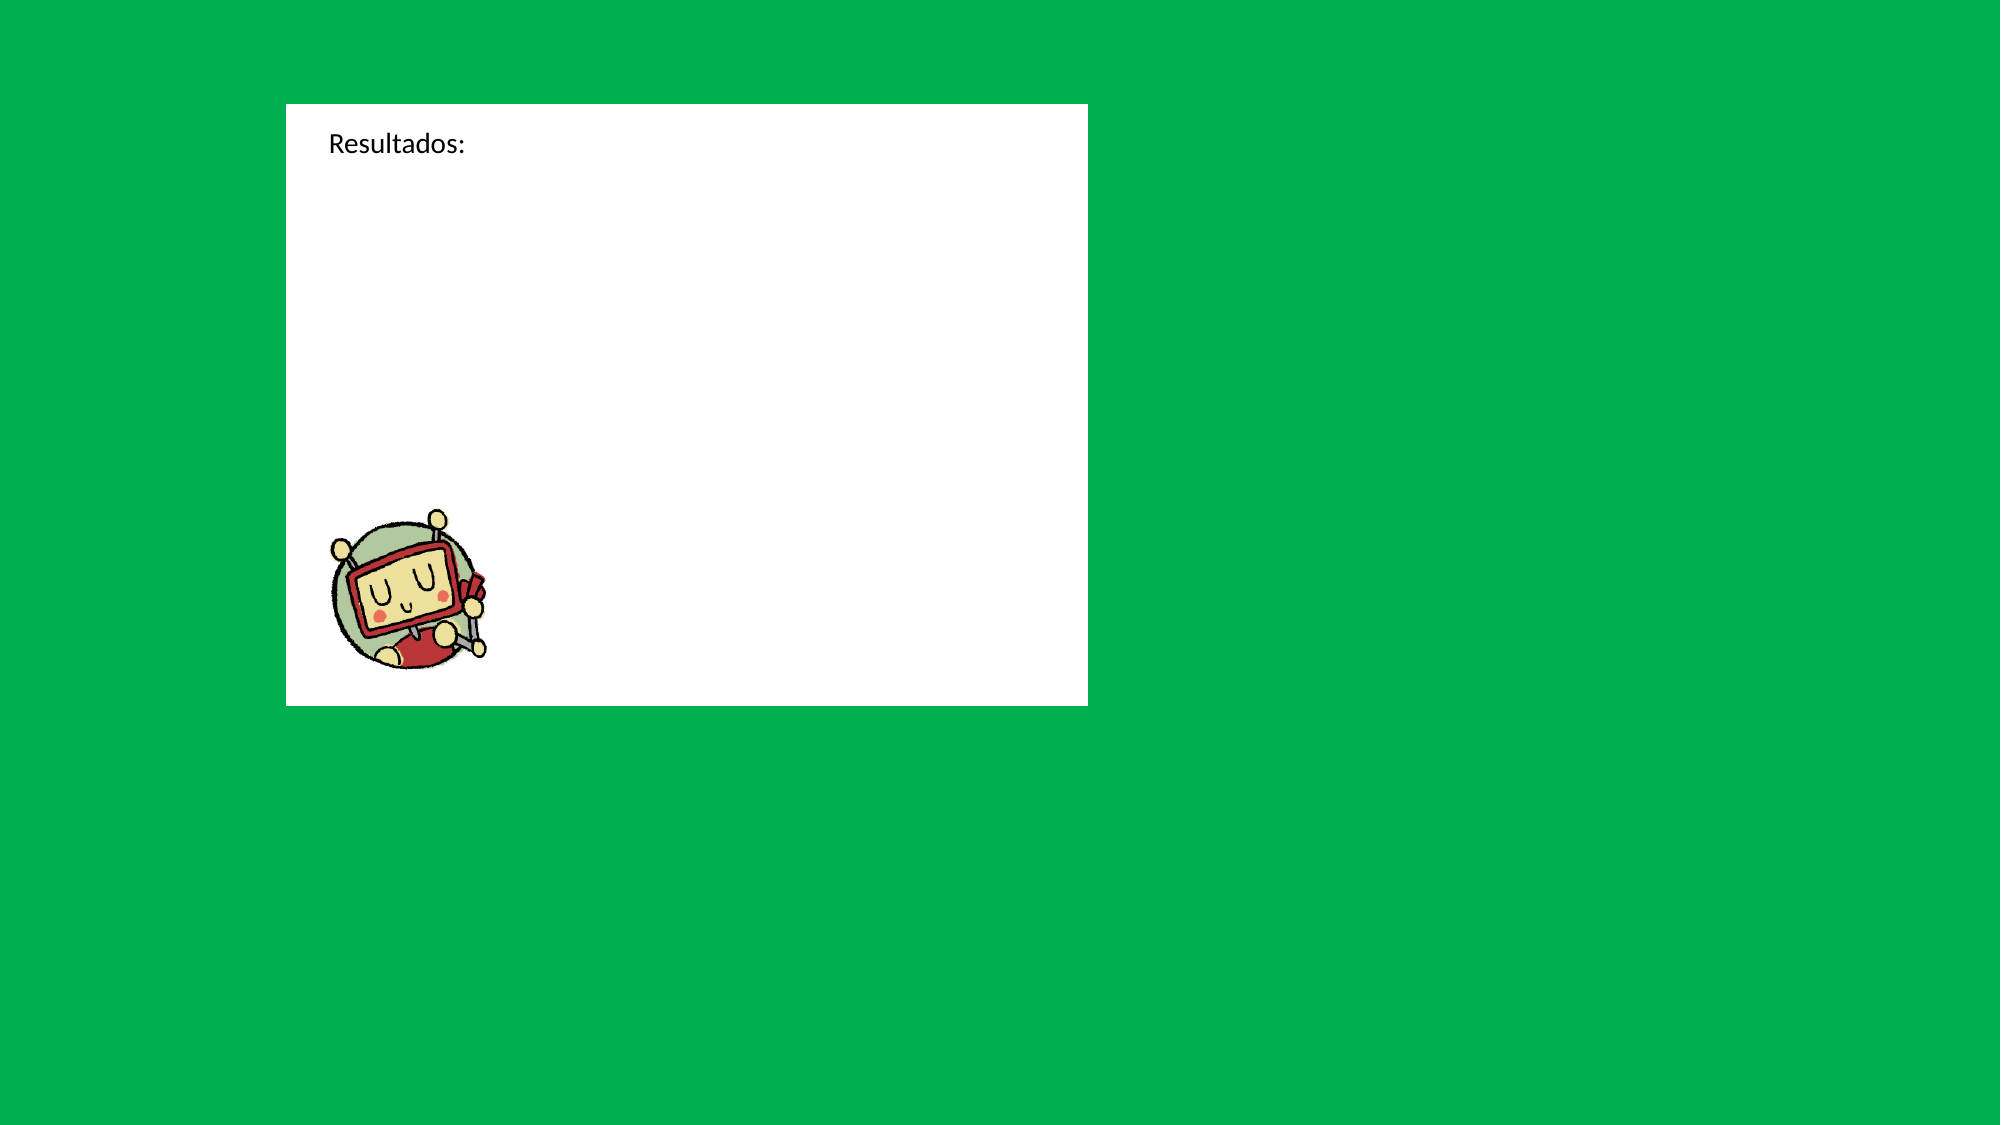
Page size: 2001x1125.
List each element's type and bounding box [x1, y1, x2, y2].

picture [286, 104, 1088, 706]
